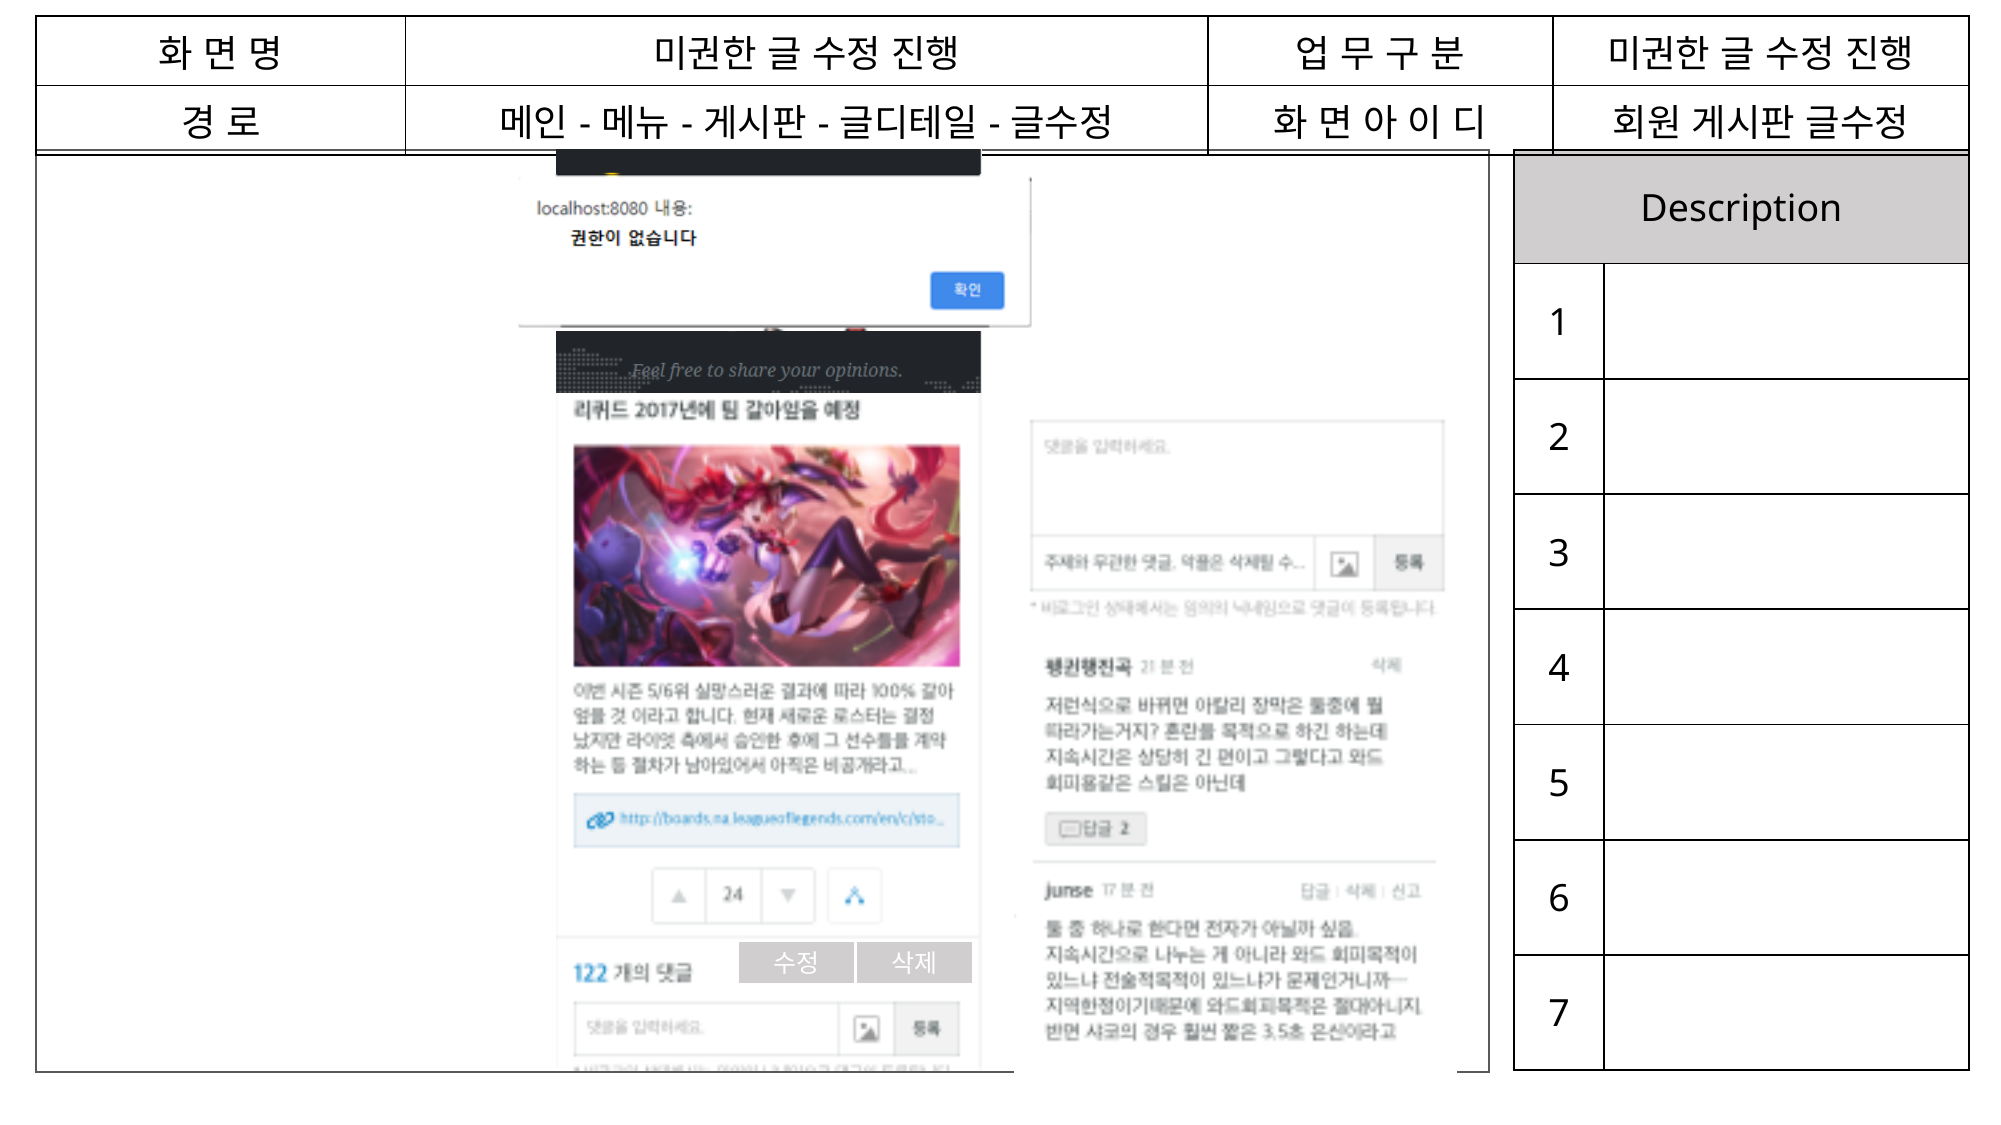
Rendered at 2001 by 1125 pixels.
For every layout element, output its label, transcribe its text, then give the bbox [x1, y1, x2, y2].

table_header 미권한 글 수정 진행 [1554, 17, 1968, 85]
table_header 업 무 구 분 [1209, 17, 1552, 85]
table_cell [1605, 610, 1968, 724]
table_cell 2 [1515, 380, 1603, 493]
table_cell 4 [1515, 610, 1603, 724]
picture [1014, 415, 1457, 1073]
table_cell 7 [1515, 956, 1603, 1069]
table_cell 경 로 [37, 86, 405, 154]
table_cell [1605, 264, 1968, 378]
picture [503, 149, 1035, 1071]
table_cell 1 [1515, 264, 1603, 378]
table_header Description [1515, 156, 1968, 263]
table_header 화 면 명 [37, 17, 405, 85]
table_cell 화 면 아 이 디 [1209, 86, 1552, 154]
table_cell 회원 게시판 글수정 [1554, 86, 1968, 154]
table_cell 5 [1515, 725, 1603, 839]
text_box [35, 156, 1490, 1073]
table_cell [1605, 841, 1968, 954]
table_header 미권한 글 수정 진행 [406, 17, 1207, 85]
table_cell [1605, 495, 1968, 608]
table_cell [1605, 380, 1968, 493]
table_cell 3 [1515, 495, 1603, 608]
table_cell [1605, 956, 1968, 1069]
table_cell 6 [1515, 841, 1603, 954]
table_cell 메인-메뉴-게시판-글디테일-글수정 [406, 86, 1207, 154]
table_cell [1605, 725, 1968, 839]
